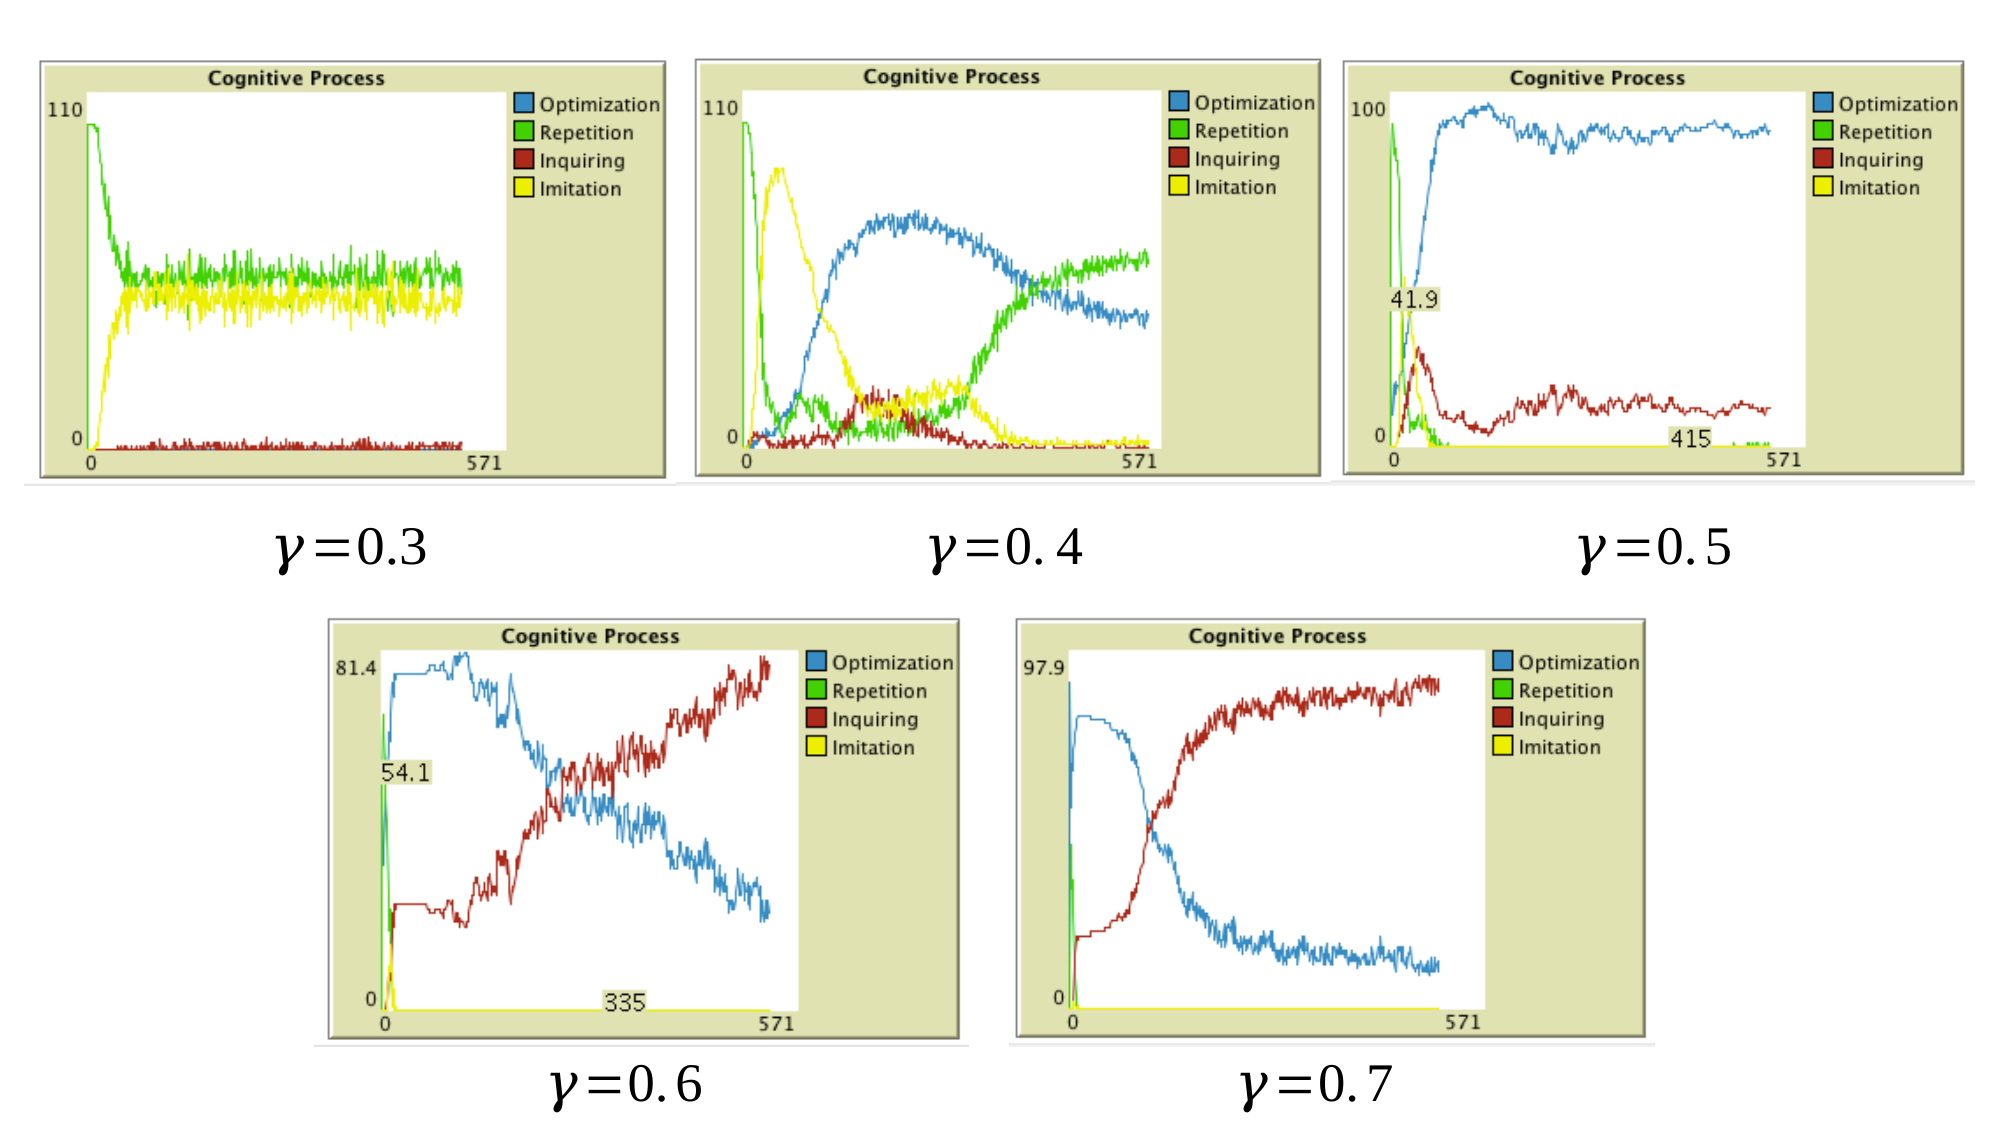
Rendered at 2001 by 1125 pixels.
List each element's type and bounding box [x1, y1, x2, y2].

picture [314, 608, 969, 1047]
picture [1009, 608, 1655, 1047]
picture [24, 52, 1975, 486]
